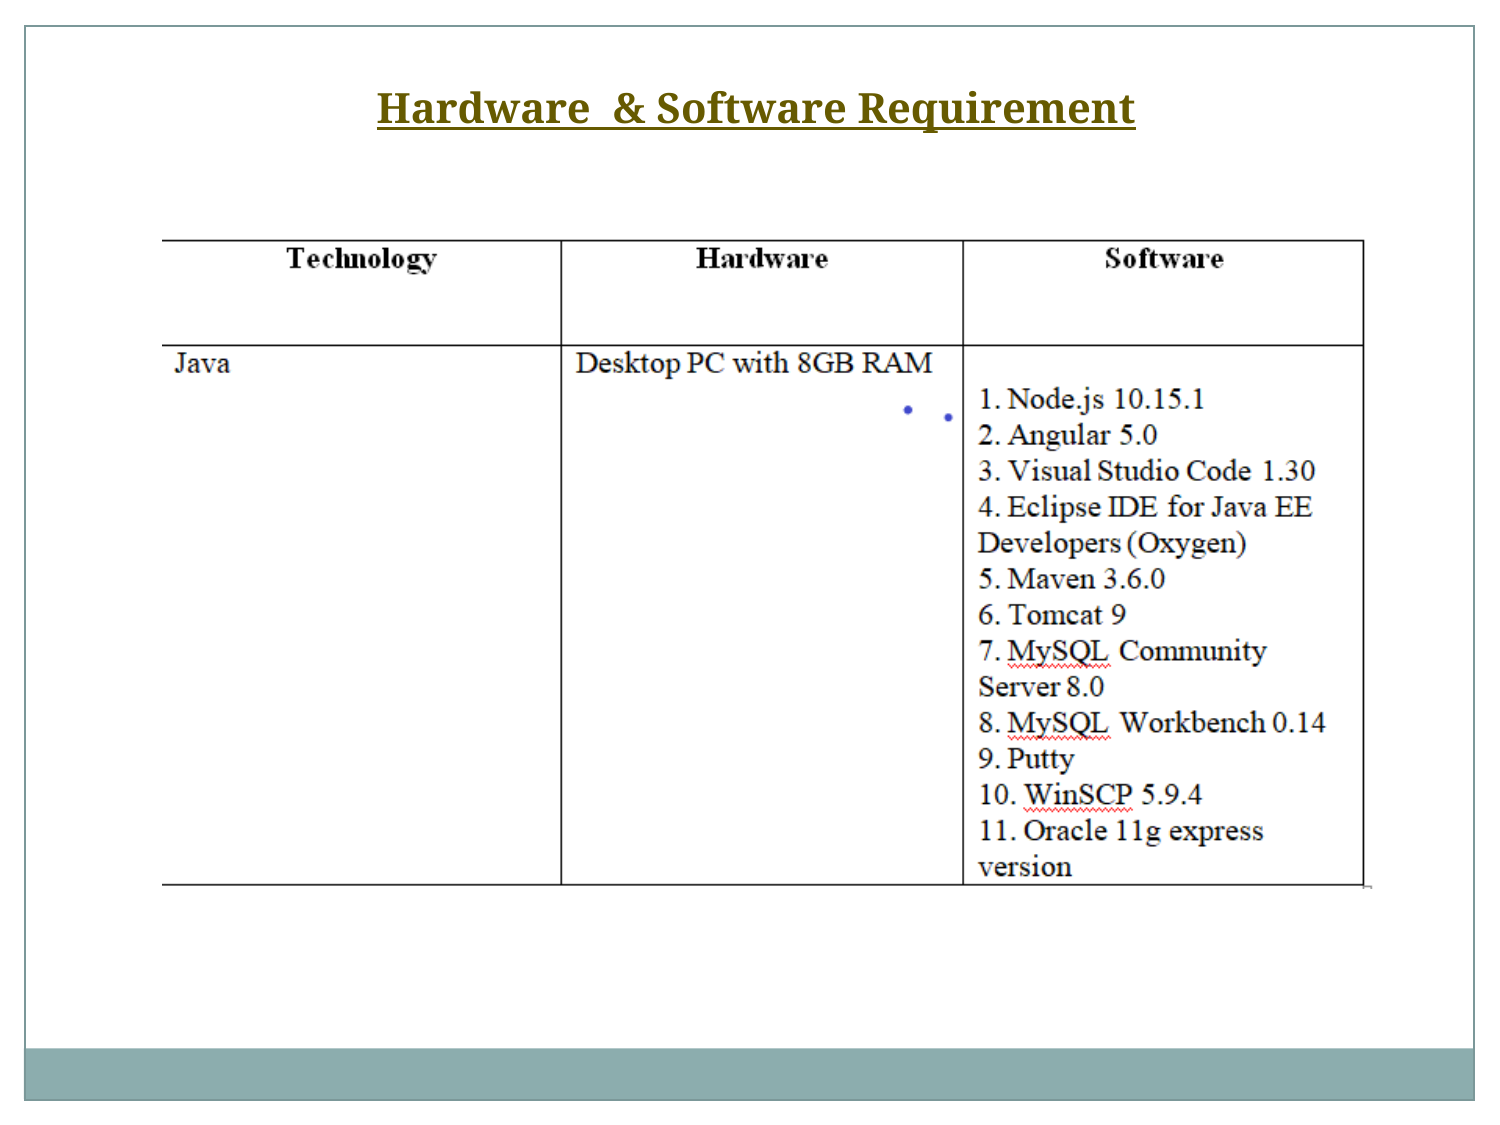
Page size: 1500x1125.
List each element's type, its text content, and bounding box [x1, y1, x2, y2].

text_box Hardware & Software Requirement [87, 74, 1425, 1033]
picture [162, 237, 1378, 890]
